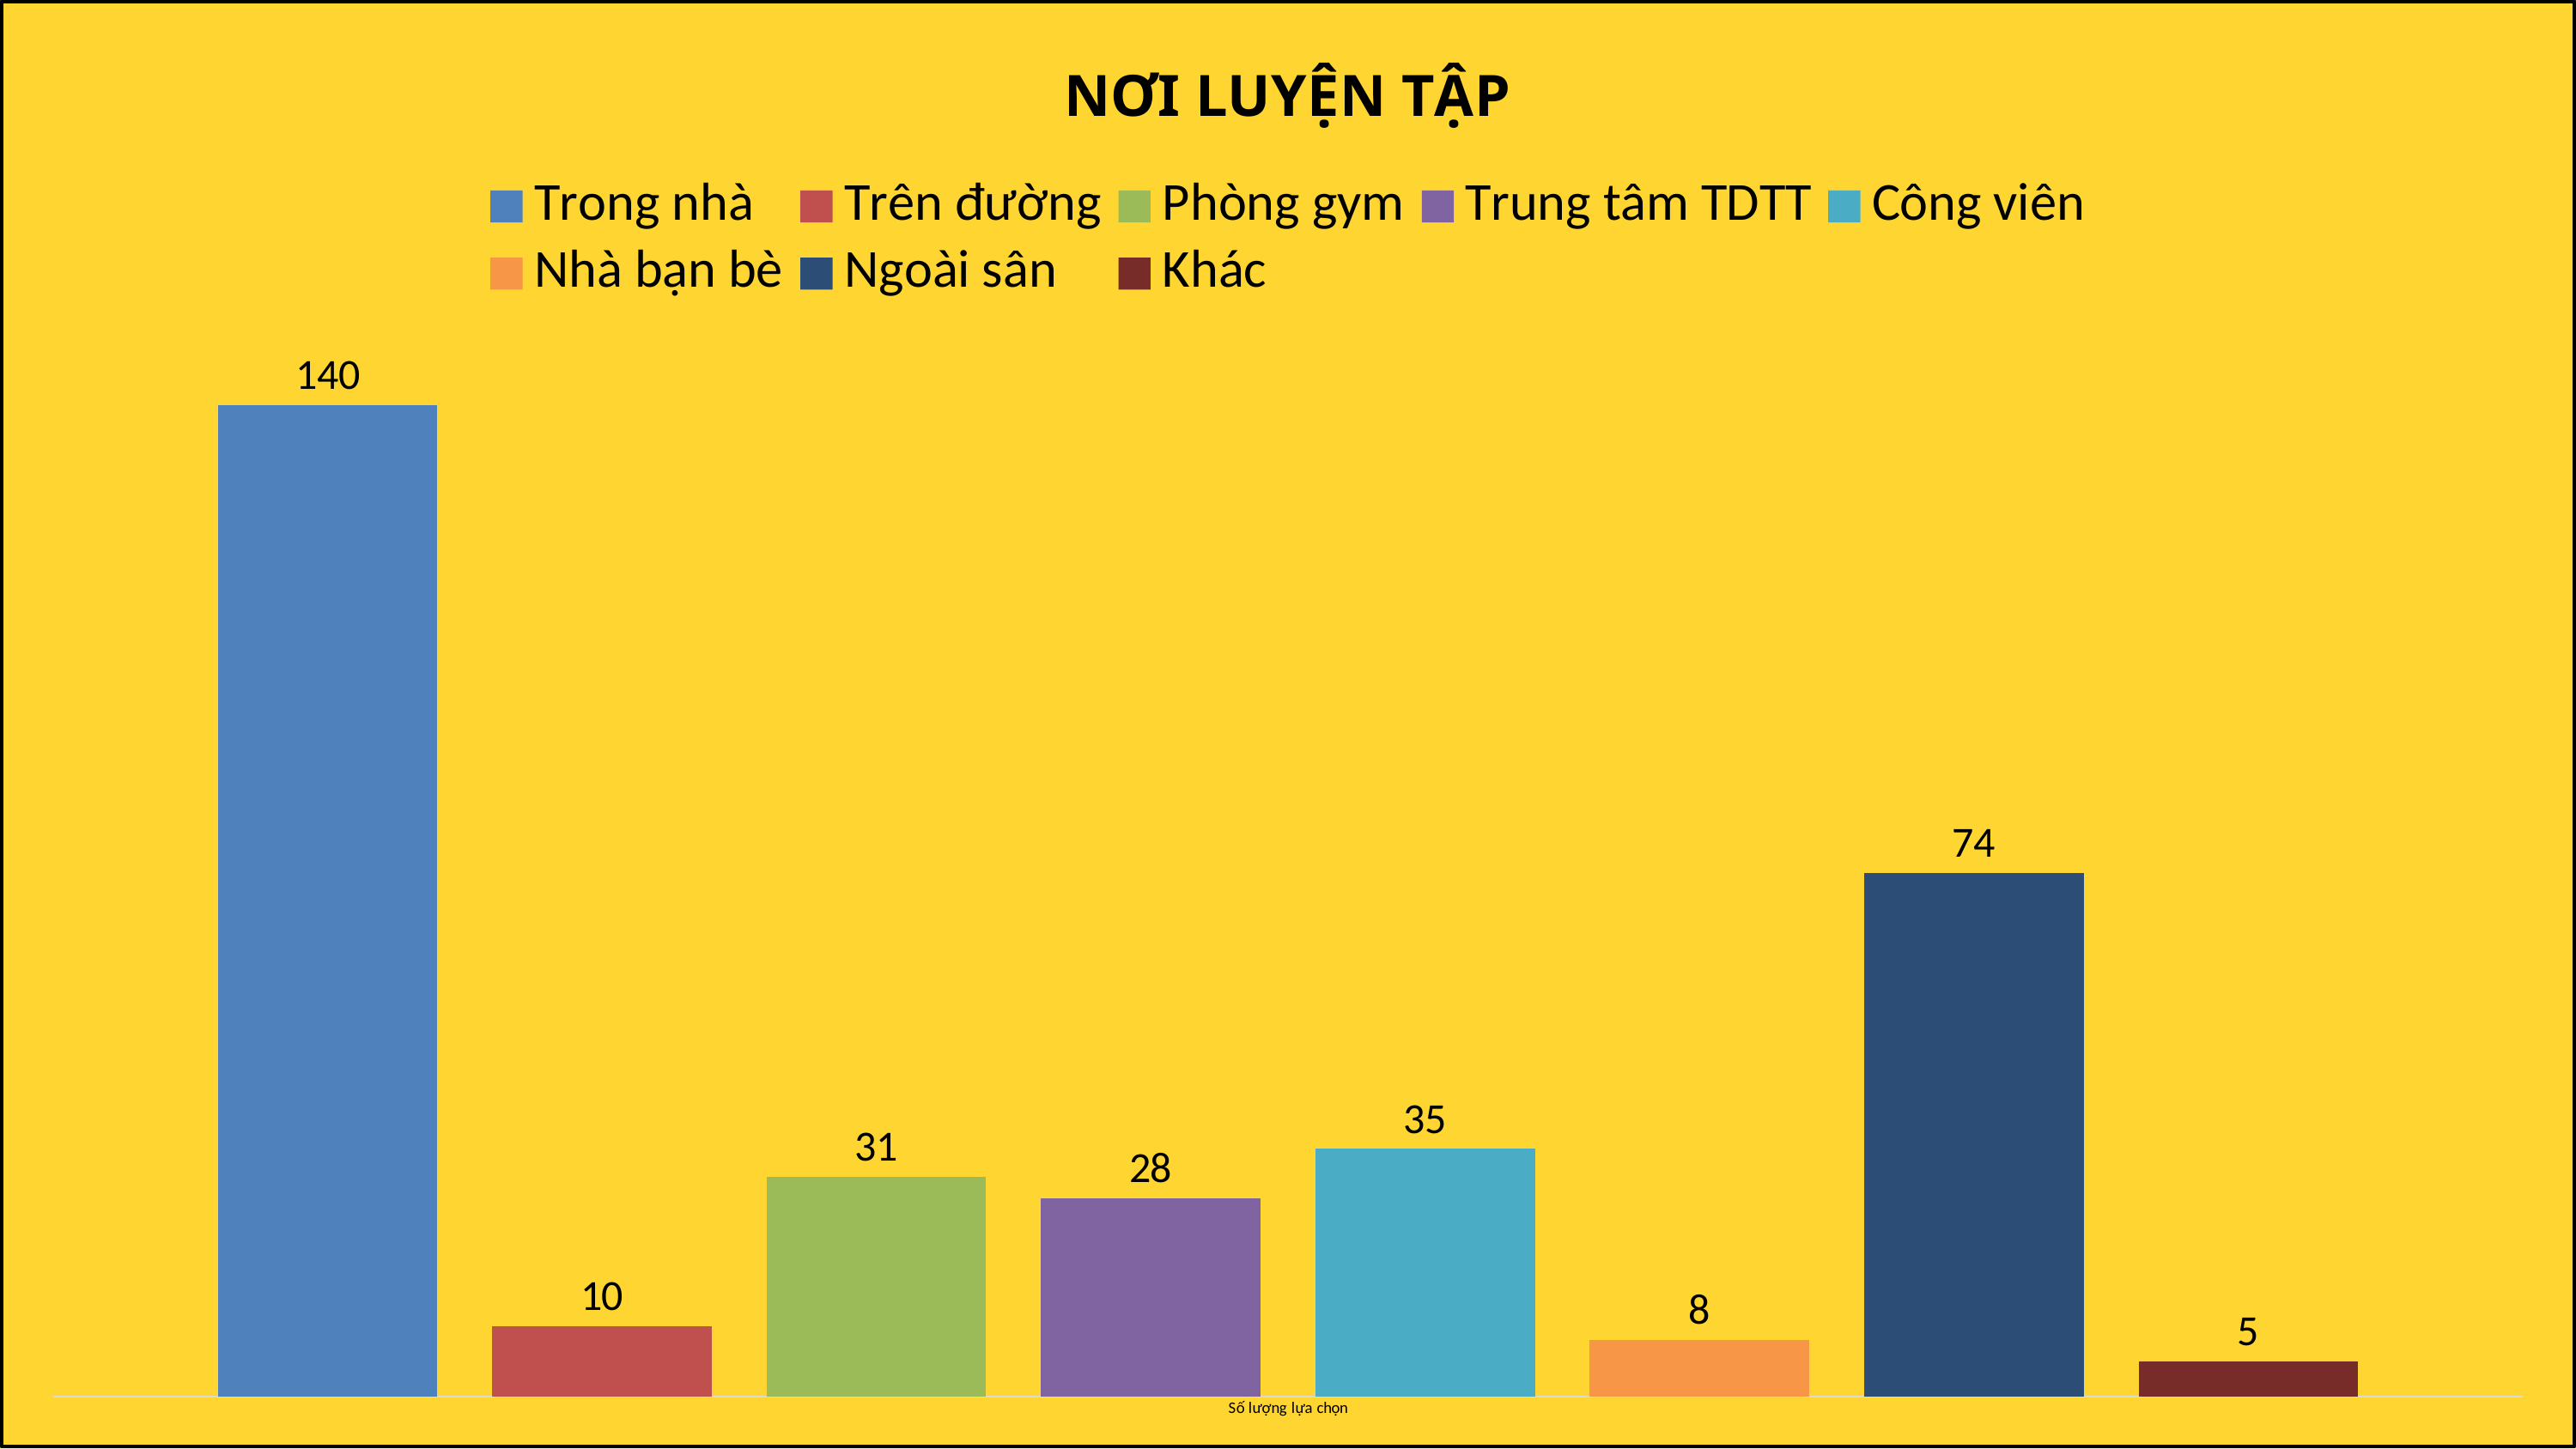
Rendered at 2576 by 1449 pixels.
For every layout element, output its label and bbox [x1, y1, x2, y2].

chart [0, 0, 2576, 1449]
